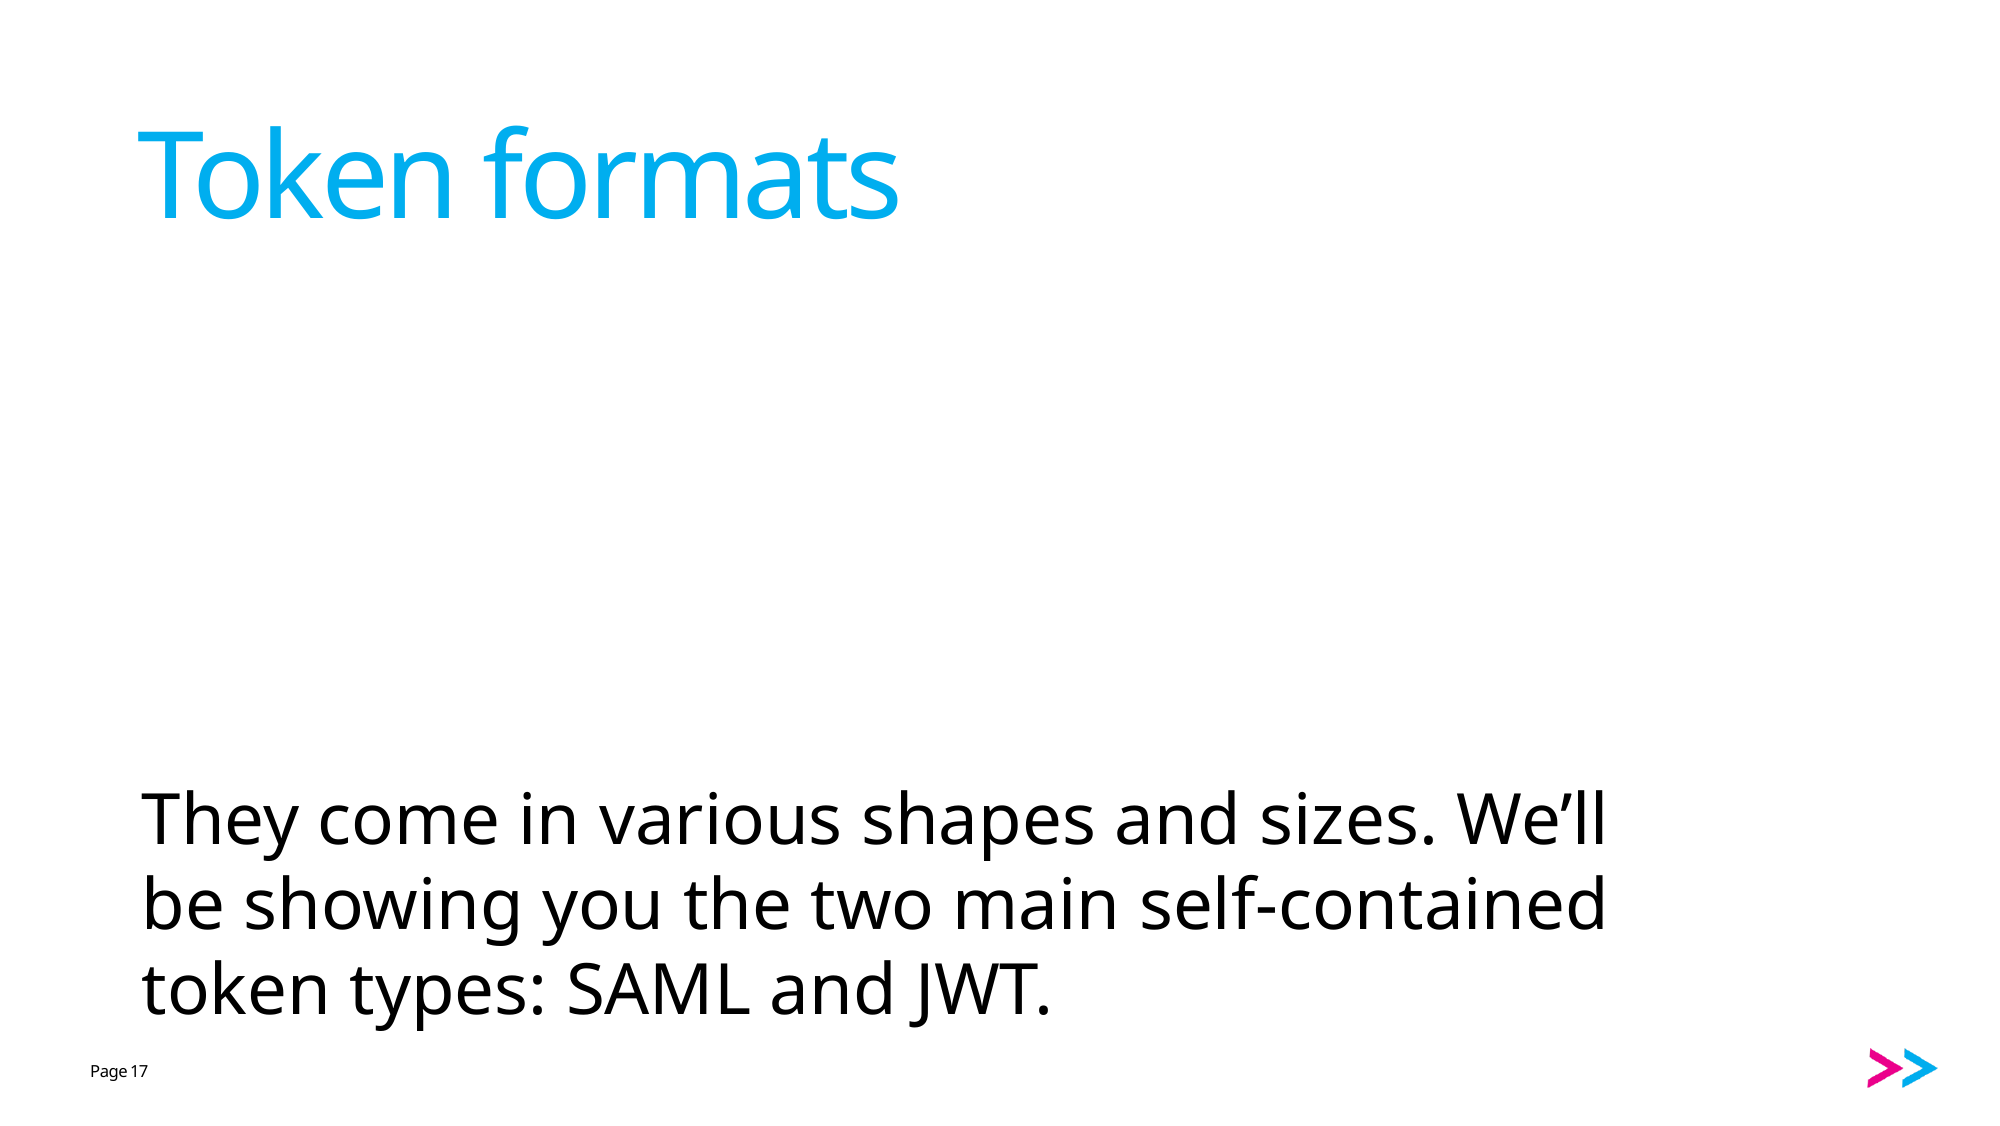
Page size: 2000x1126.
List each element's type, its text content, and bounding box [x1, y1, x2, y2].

picture [1867, 1048, 1921, 1088]
text_box They come in various shapes and sizes. We’ll be showing you the two main self-contained token types: SAML and JWT. [126, 766, 1700, 1036]
title Token formats [137, 54, 1786, 243]
slide_number 17 [130, 1061, 166, 1113]
picture [1905, 1048, 1938, 1088]
